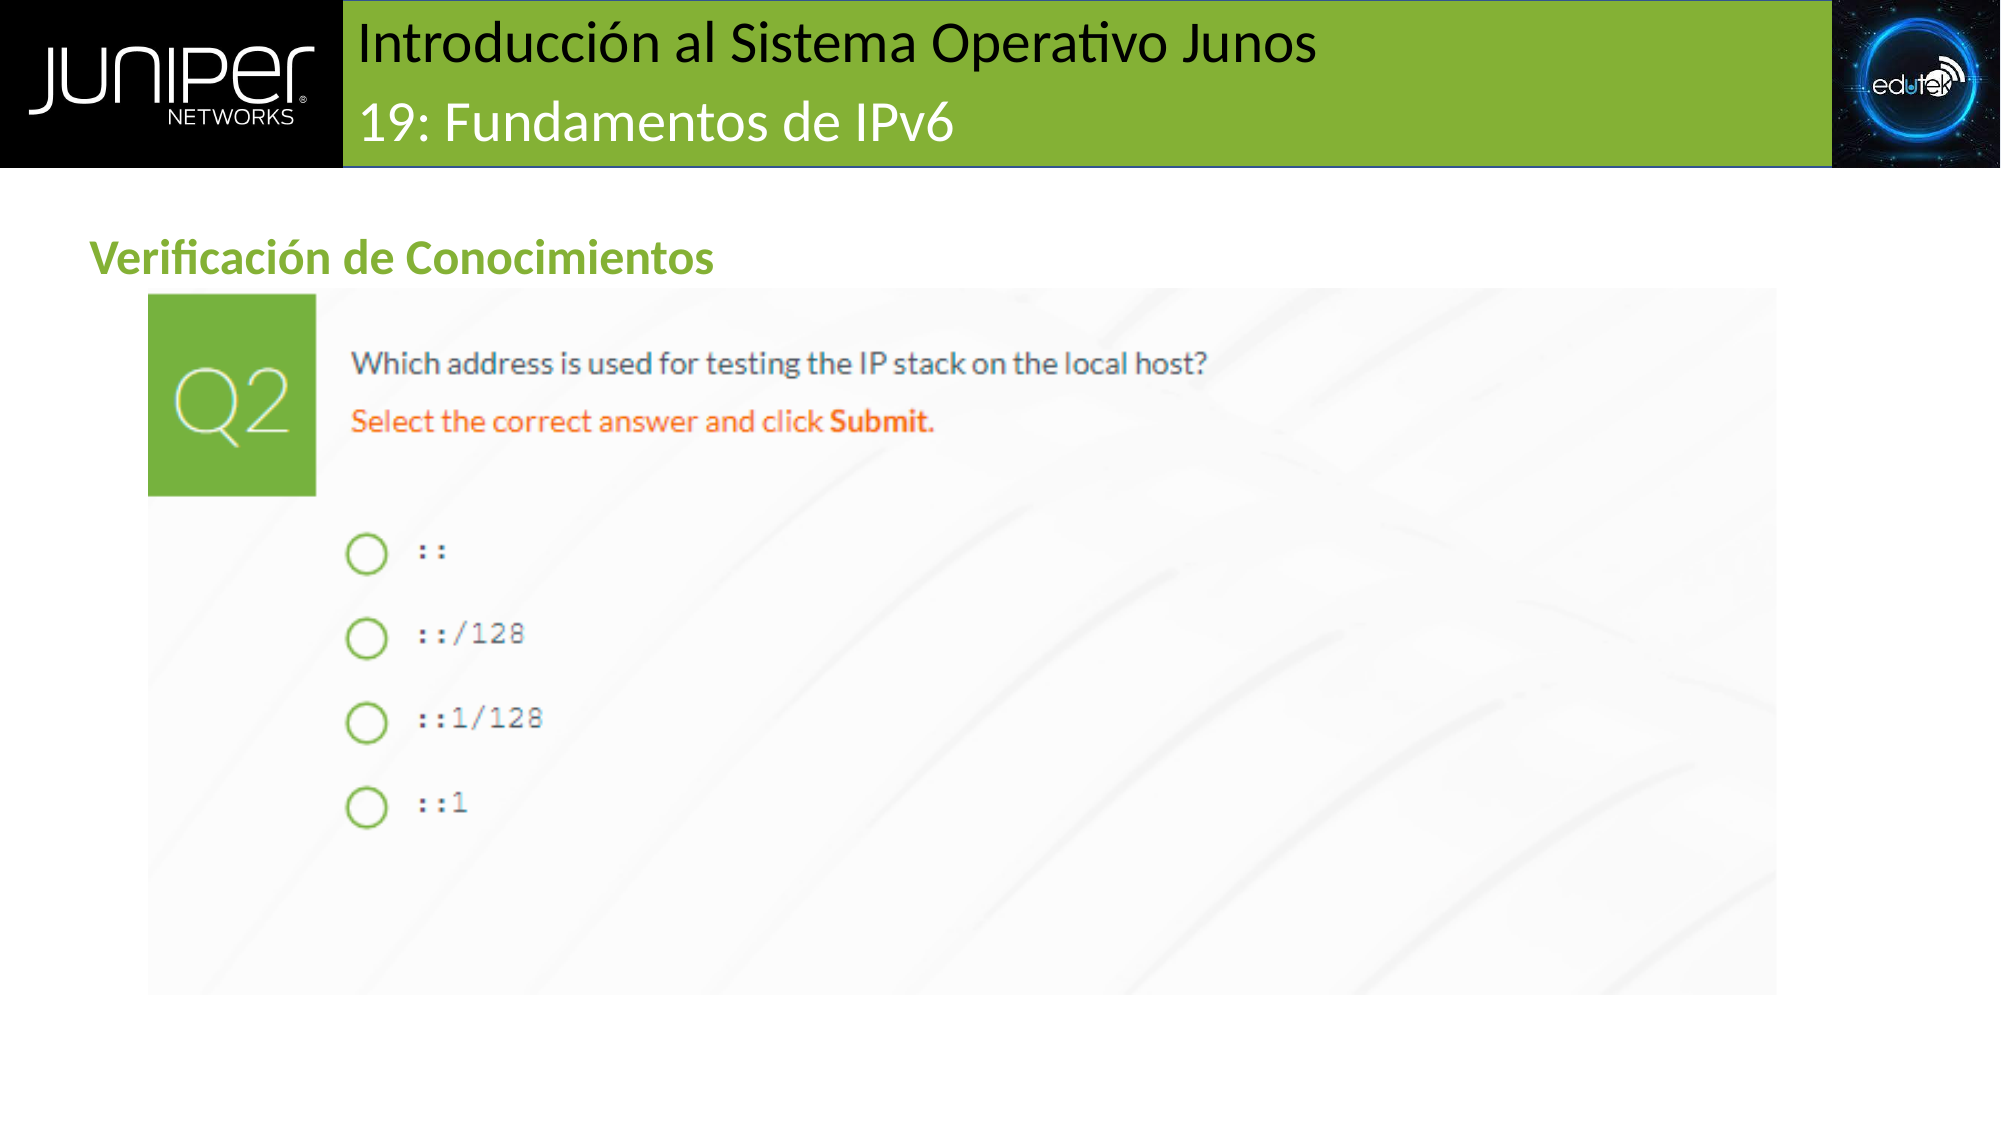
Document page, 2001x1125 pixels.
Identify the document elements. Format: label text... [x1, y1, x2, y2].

picture [0, 0, 343, 168]
title Introducción al Sistema Operativo Junos [342, 3, 2000, 84]
list 19: Fundamentos de IPv6 [342, 83, 1606, 168]
picture [148, 288, 1808, 995]
list Verificación de Conocimientos [74, 223, 1949, 938]
picture [1832, 84, 2000, 168]
